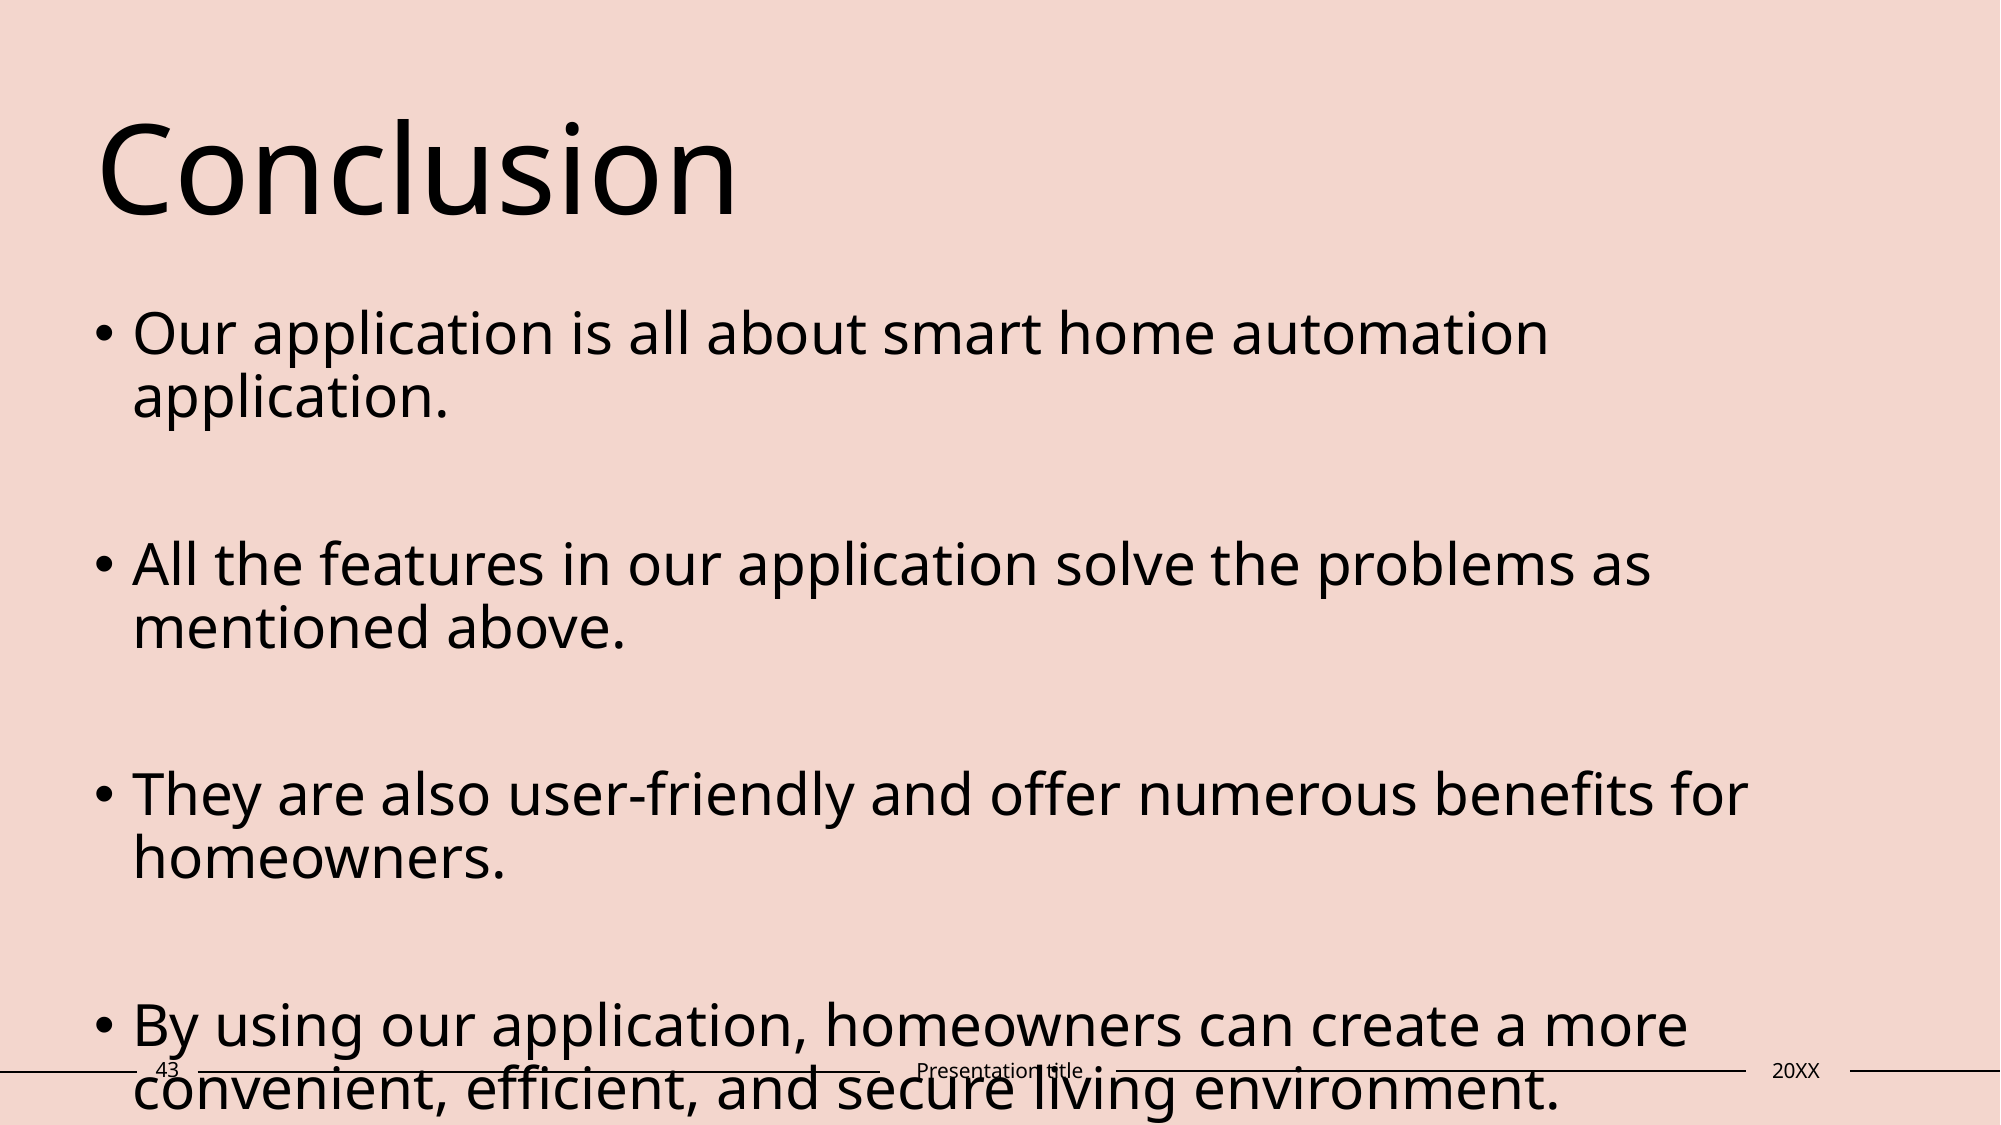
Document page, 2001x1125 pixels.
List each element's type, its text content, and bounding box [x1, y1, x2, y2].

footer Presentation title [879, 1050, 1120, 1091]
list Our application is all about smart home automation application. All the features in our application solve the problems as mentioned above. They are also user-friendly and offer numerous benefits for homeowners. By using our application, homeowners can create a more convenient, efficient, and secure living environment. [79, 296, 1884, 980]
slide_number 20XX [1743, 1050, 1849, 1091]
slide_number 43 [137, 1050, 198, 1091]
title Conclusion [80, 81, 1707, 249]
